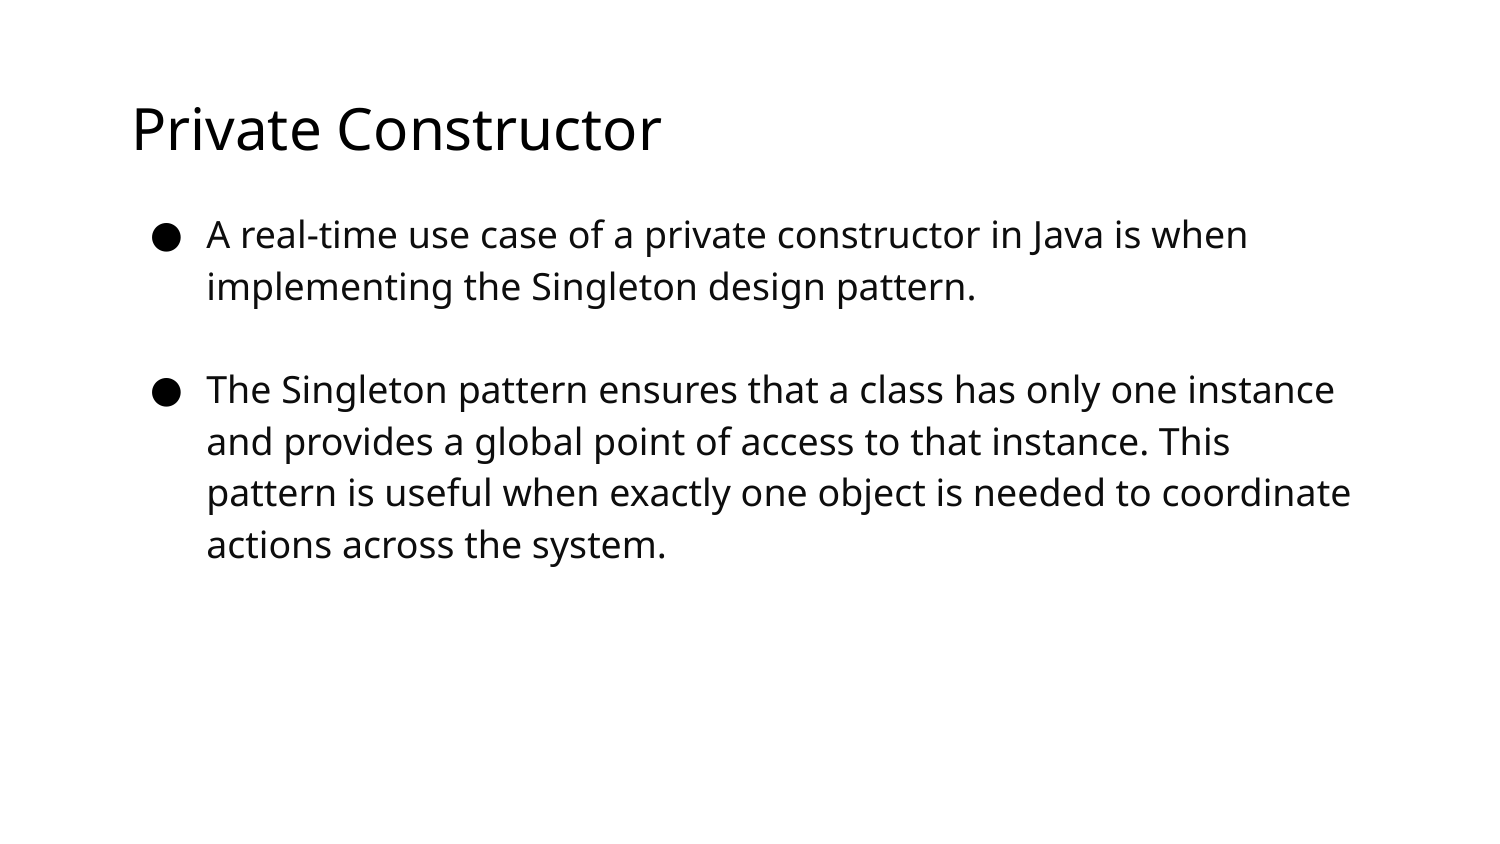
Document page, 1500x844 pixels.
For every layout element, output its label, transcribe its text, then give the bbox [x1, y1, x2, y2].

list A real-time use case of a private constructor in Java is when implementing the Singleton design pattern. The Singleton pattern ensures that a class has only one instance and provides a global point of access to that instance. This pattern is useful when exactly one object is needed to coordinate actions across the system. [116, 189, 1384, 594]
title Private Constructor [116, 88, 1384, 167]
